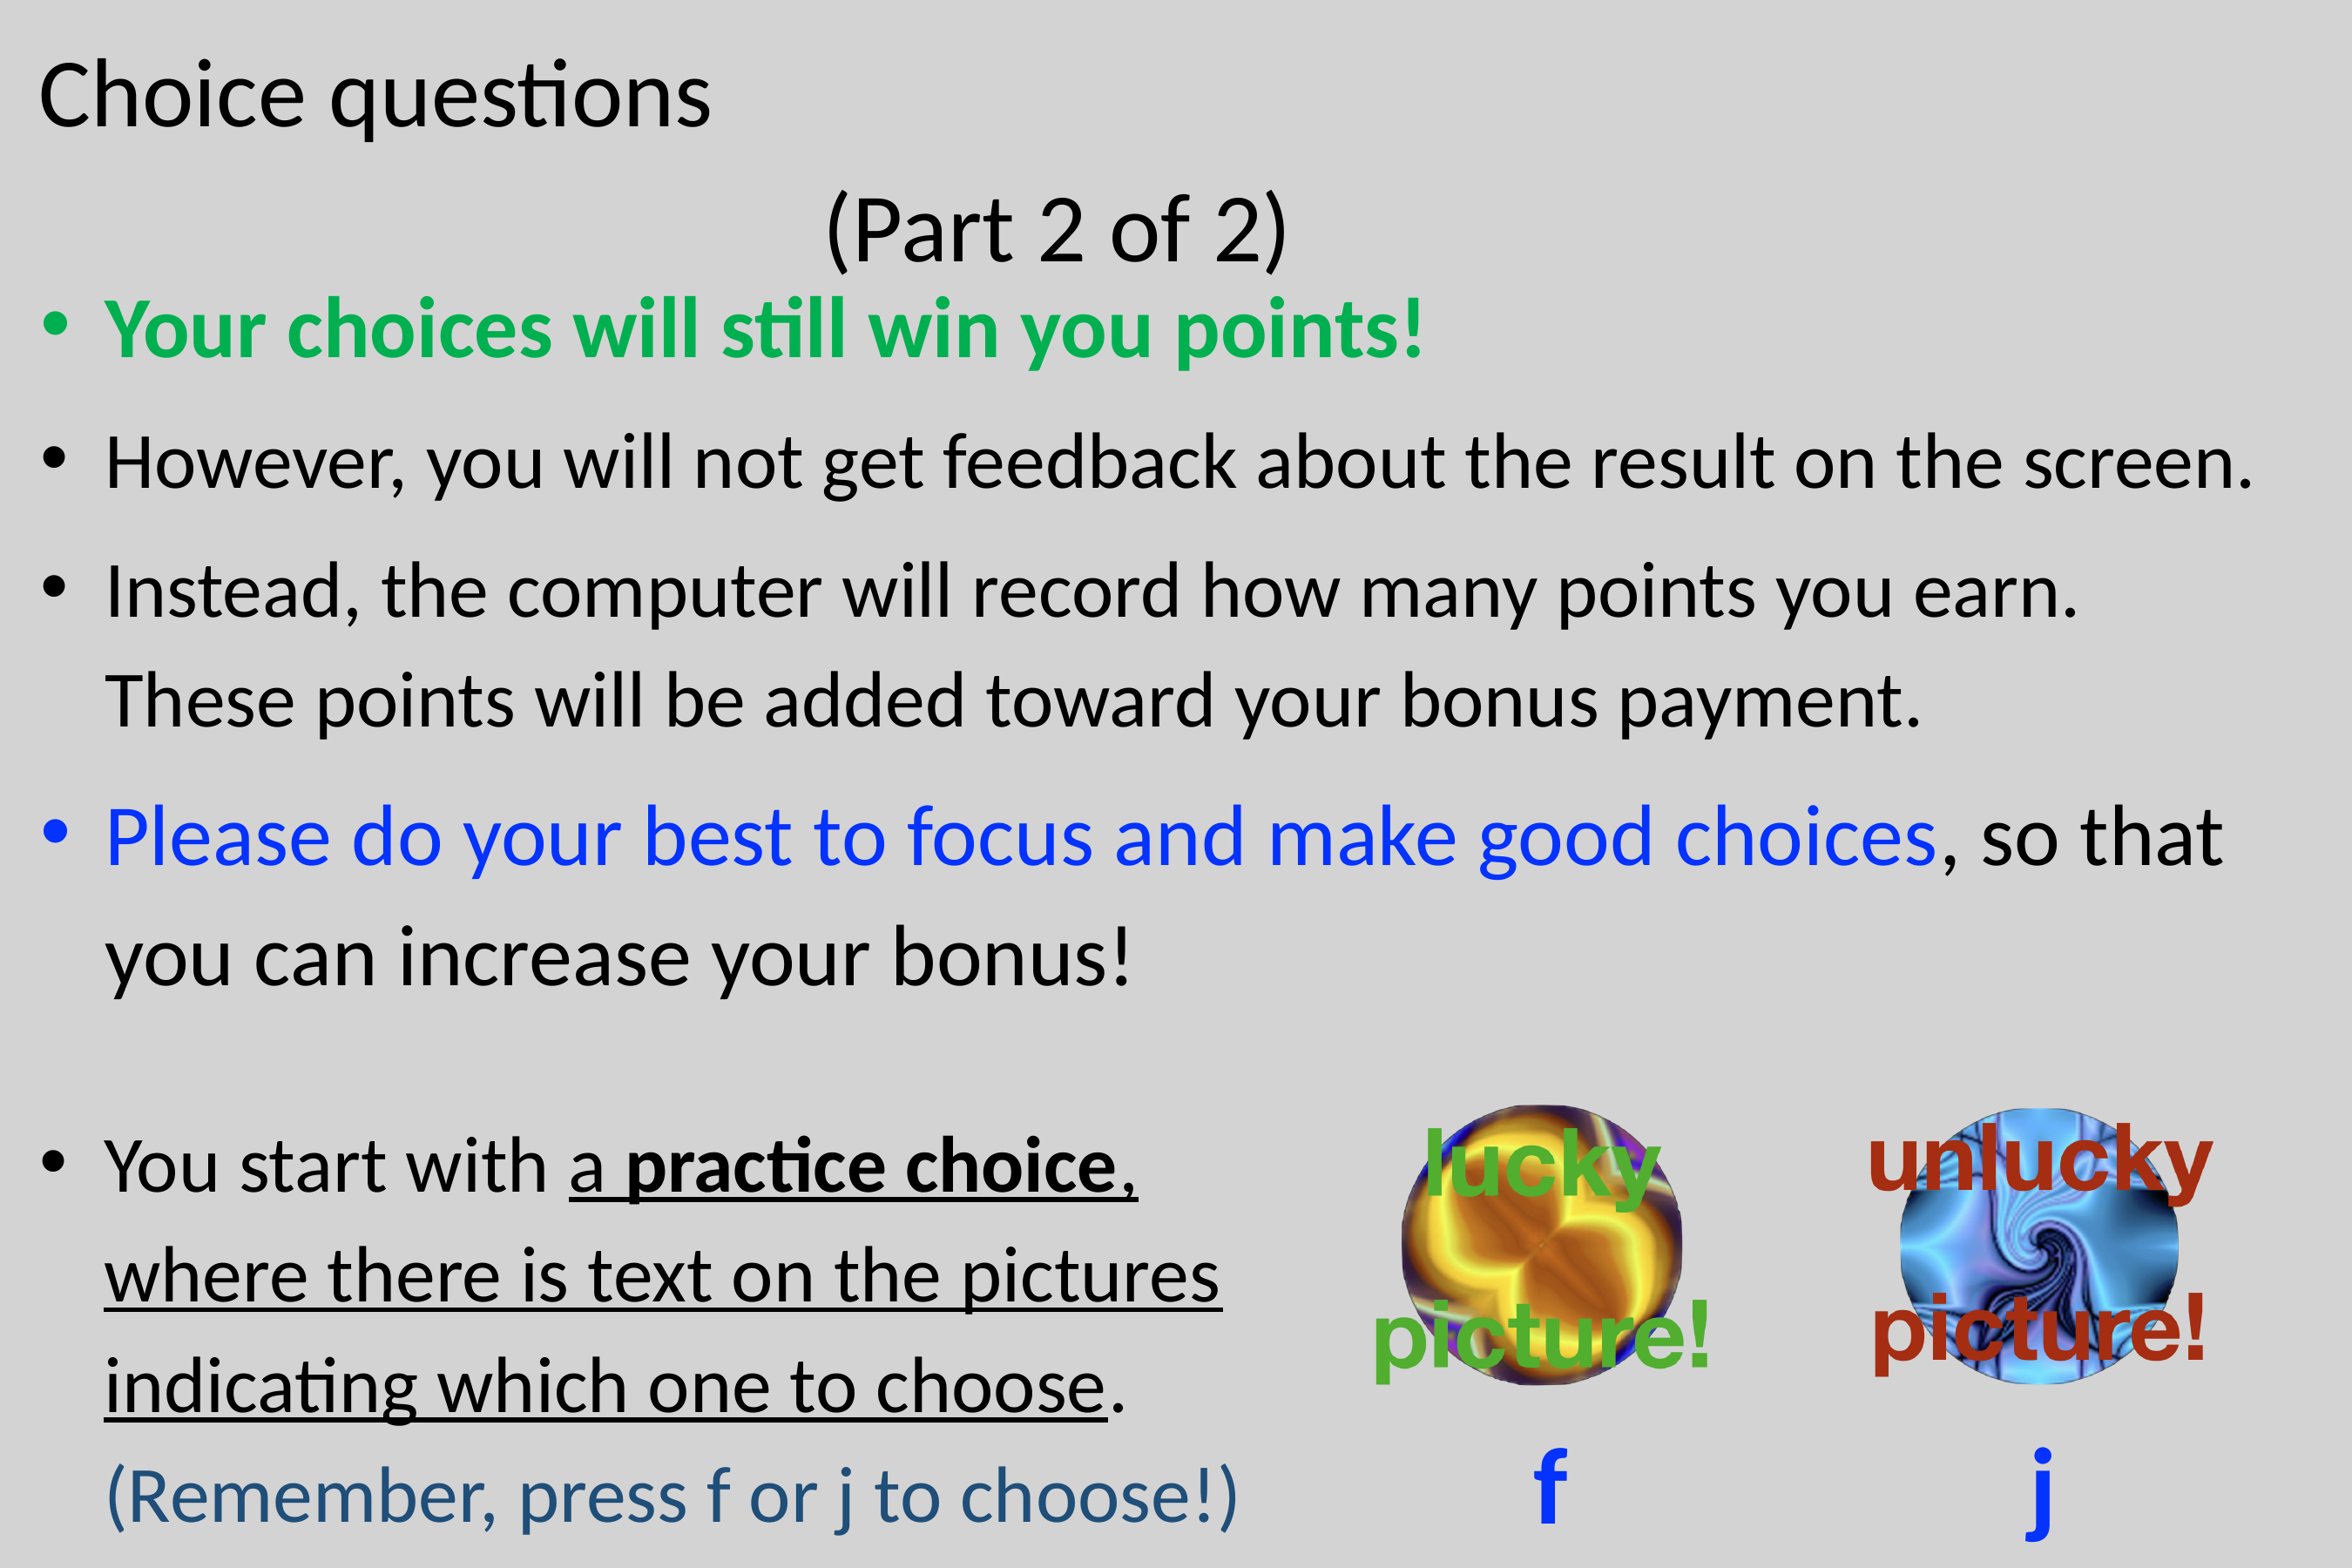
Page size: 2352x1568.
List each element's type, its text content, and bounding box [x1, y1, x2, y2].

picture [1343, 1044, 1740, 1445]
text_box Your choices will still win you points! However, you will not get feedback about the result on the screen. Instead, the computer will record how many points you earn. These points will be added toward your bonus payment. Please do your best to focus and make good choices, so that you can increase your bonus! [27, 288, 2276, 1010]
text_box Choice questions (Part 2 of 2) [26, 4, 2326, 288]
text_box j [2016, 1445, 2063, 1553]
text_box f [1520, 1445, 1567, 1553]
picture [1841, 1049, 2238, 1445]
text_box You start with a practice choice, where there is text on the pictures indicating which one to choose. (Remember, press f or j to choose!) [26, 1091, 1360, 1545]
